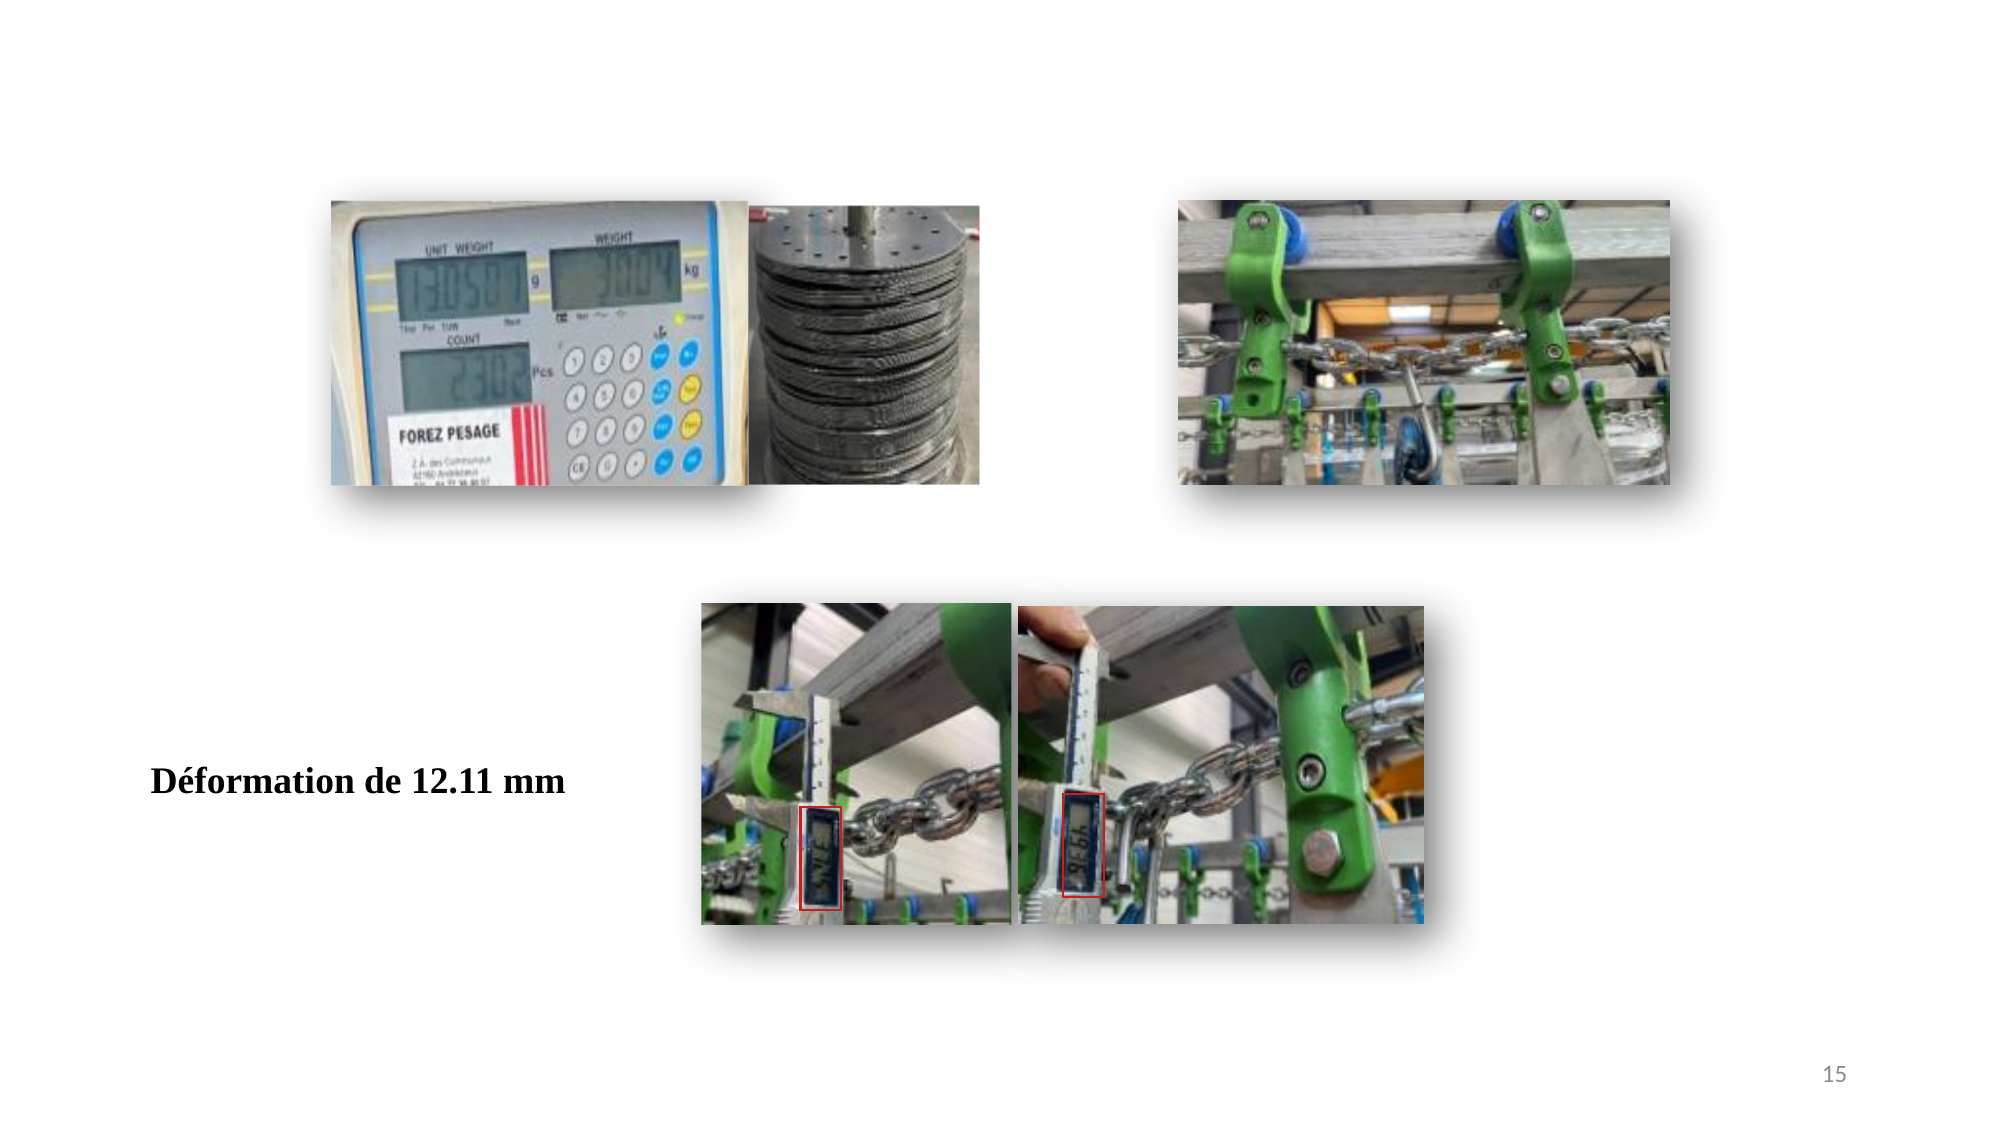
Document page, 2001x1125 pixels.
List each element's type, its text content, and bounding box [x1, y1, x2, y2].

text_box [330, 200, 1670, 925]
text_box Déformation de 12.11 mm [135, 745, 330, 809]
slide_number 15 [1412, 1042, 1863, 1103]
